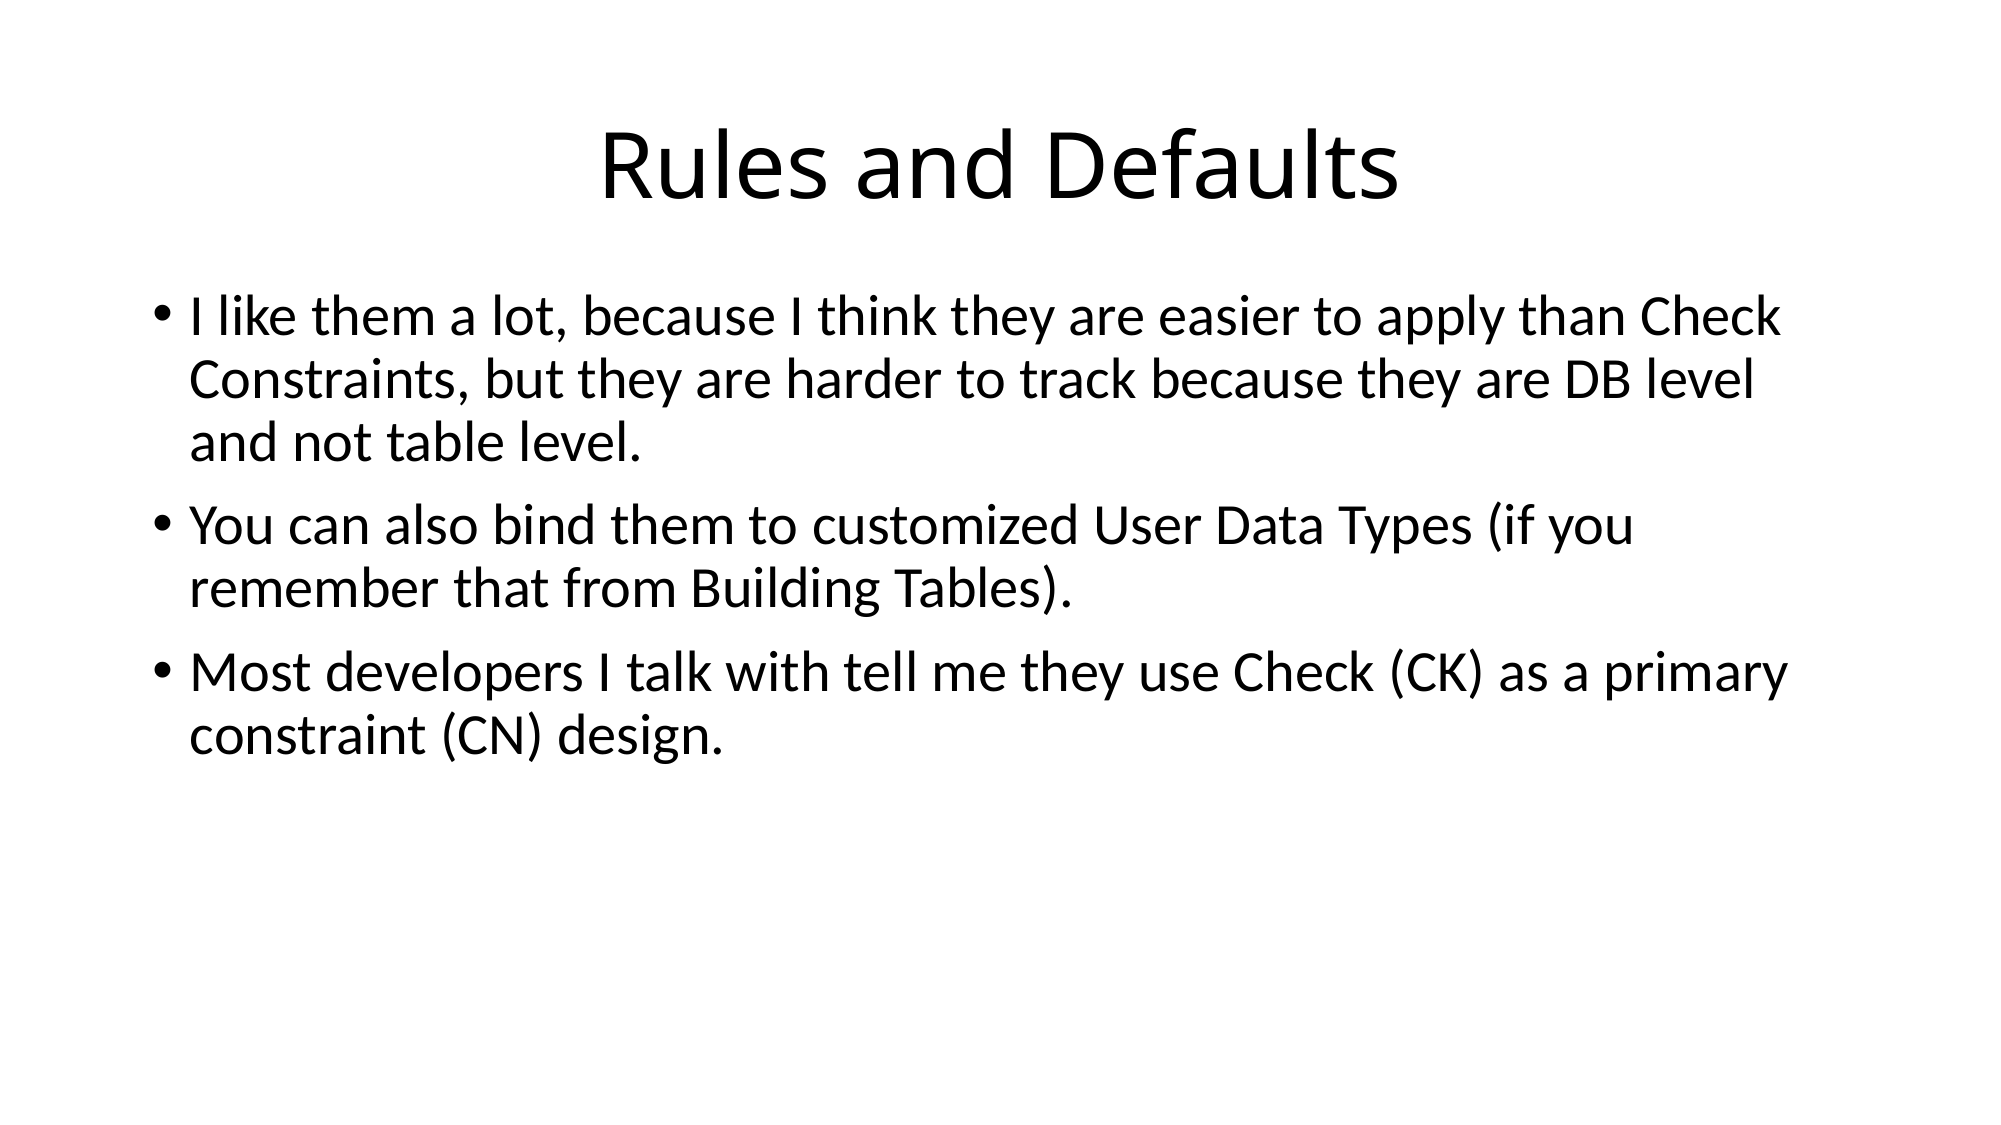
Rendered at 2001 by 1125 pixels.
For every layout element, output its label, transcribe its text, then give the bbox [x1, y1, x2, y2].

list I like them a lot, because I think they are easier to apply than Check Constraints, but they are harder to track because they are DB level and not table level. You can also bind them to customized User Data Types (if you remember that from Building Tables). Most developers I talk with tell me they use Check (CK) as a primary constraint (CN) design. [137, 277, 1863, 992]
title Rules and Defaults [137, 59, 1863, 277]
